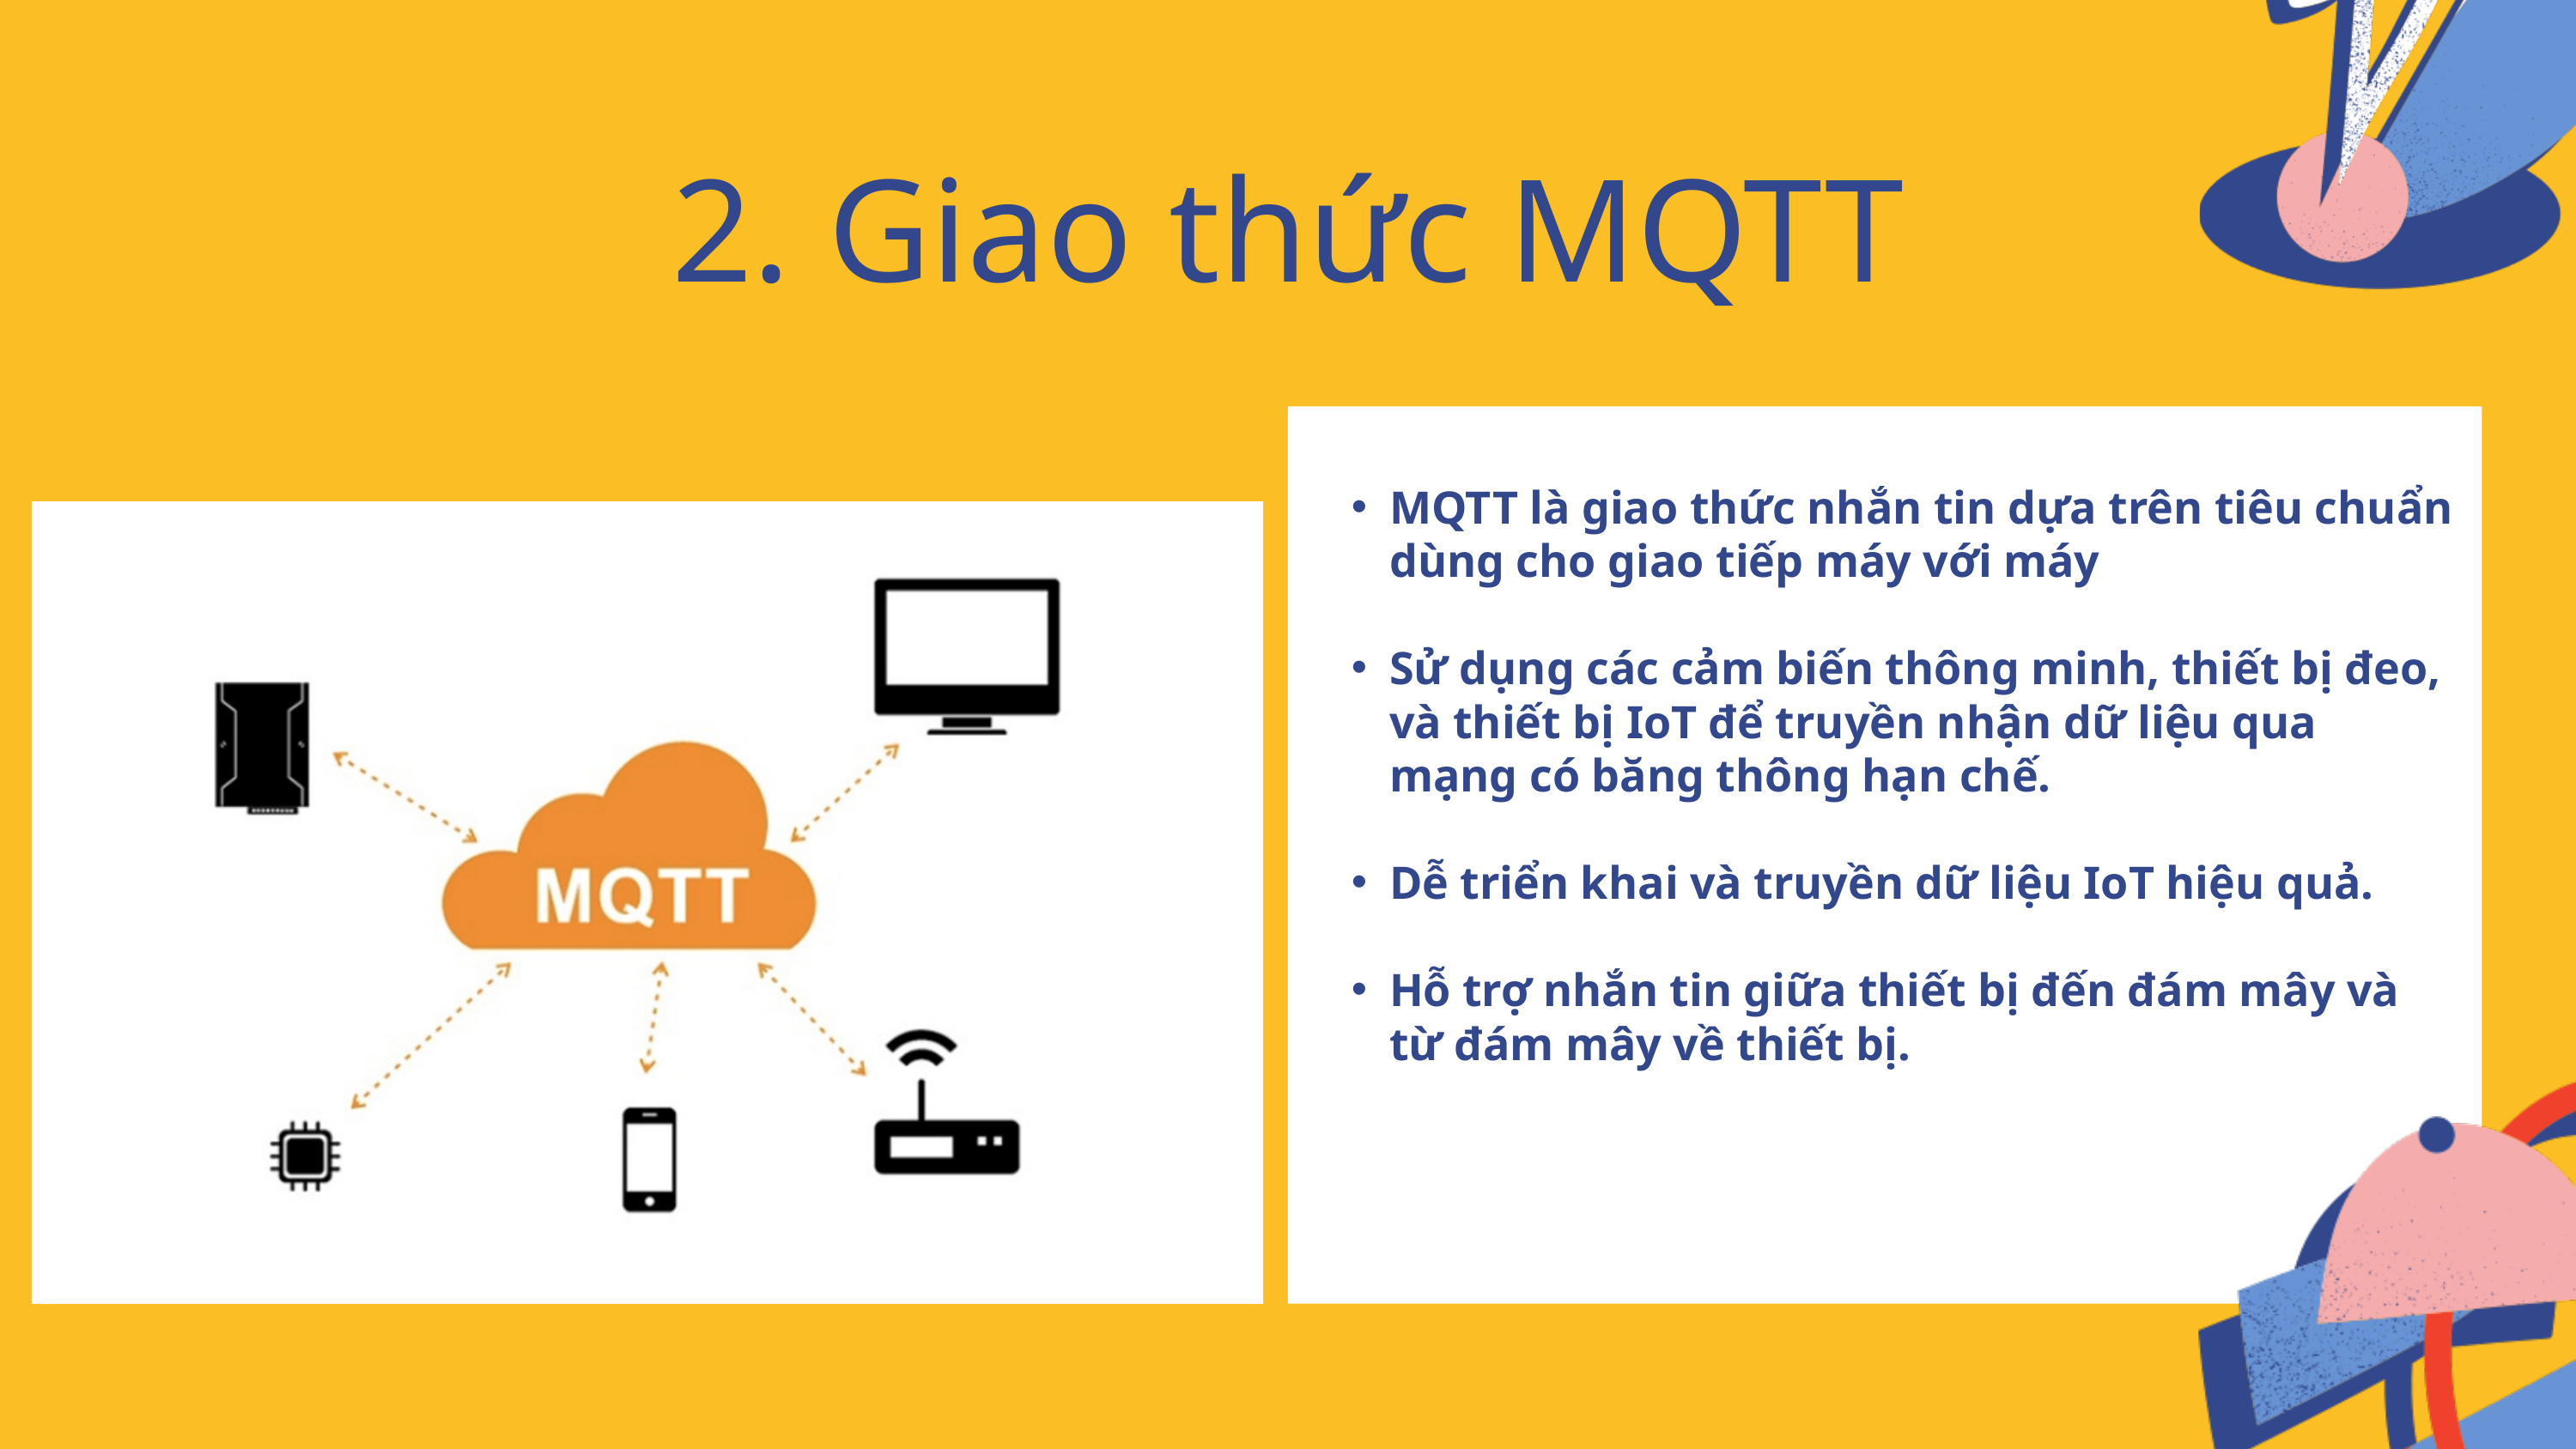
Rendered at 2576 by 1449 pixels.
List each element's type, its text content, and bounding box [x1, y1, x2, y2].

text_box [1287, 406, 2482, 1304]
text_box MQTT là giao thức nhắn tin dựa trên tiêu chuẩn dùng cho giao tiếp máy với máy Sử dụng các cảm biến thông minh, thiết bị đeo, và thiết bị IoT để truyền nhận dữ liệu qua mạng có băng thông hạn chế. Dễ triển khai và truyền dữ liệu IoT hiệu quả. Hỗ trợ nhắn tin giữa thiết bị đến đám mây và từ đám mây về thiết bị. [1313, 479, 2457, 1228]
text_box 2. Giao thức MQTT [502, 154, 2074, 311]
text_box [2197, 1075, 2576, 1449]
text_box [2199, 0, 2576, 289]
text_box [31, 501, 1264, 1304]
